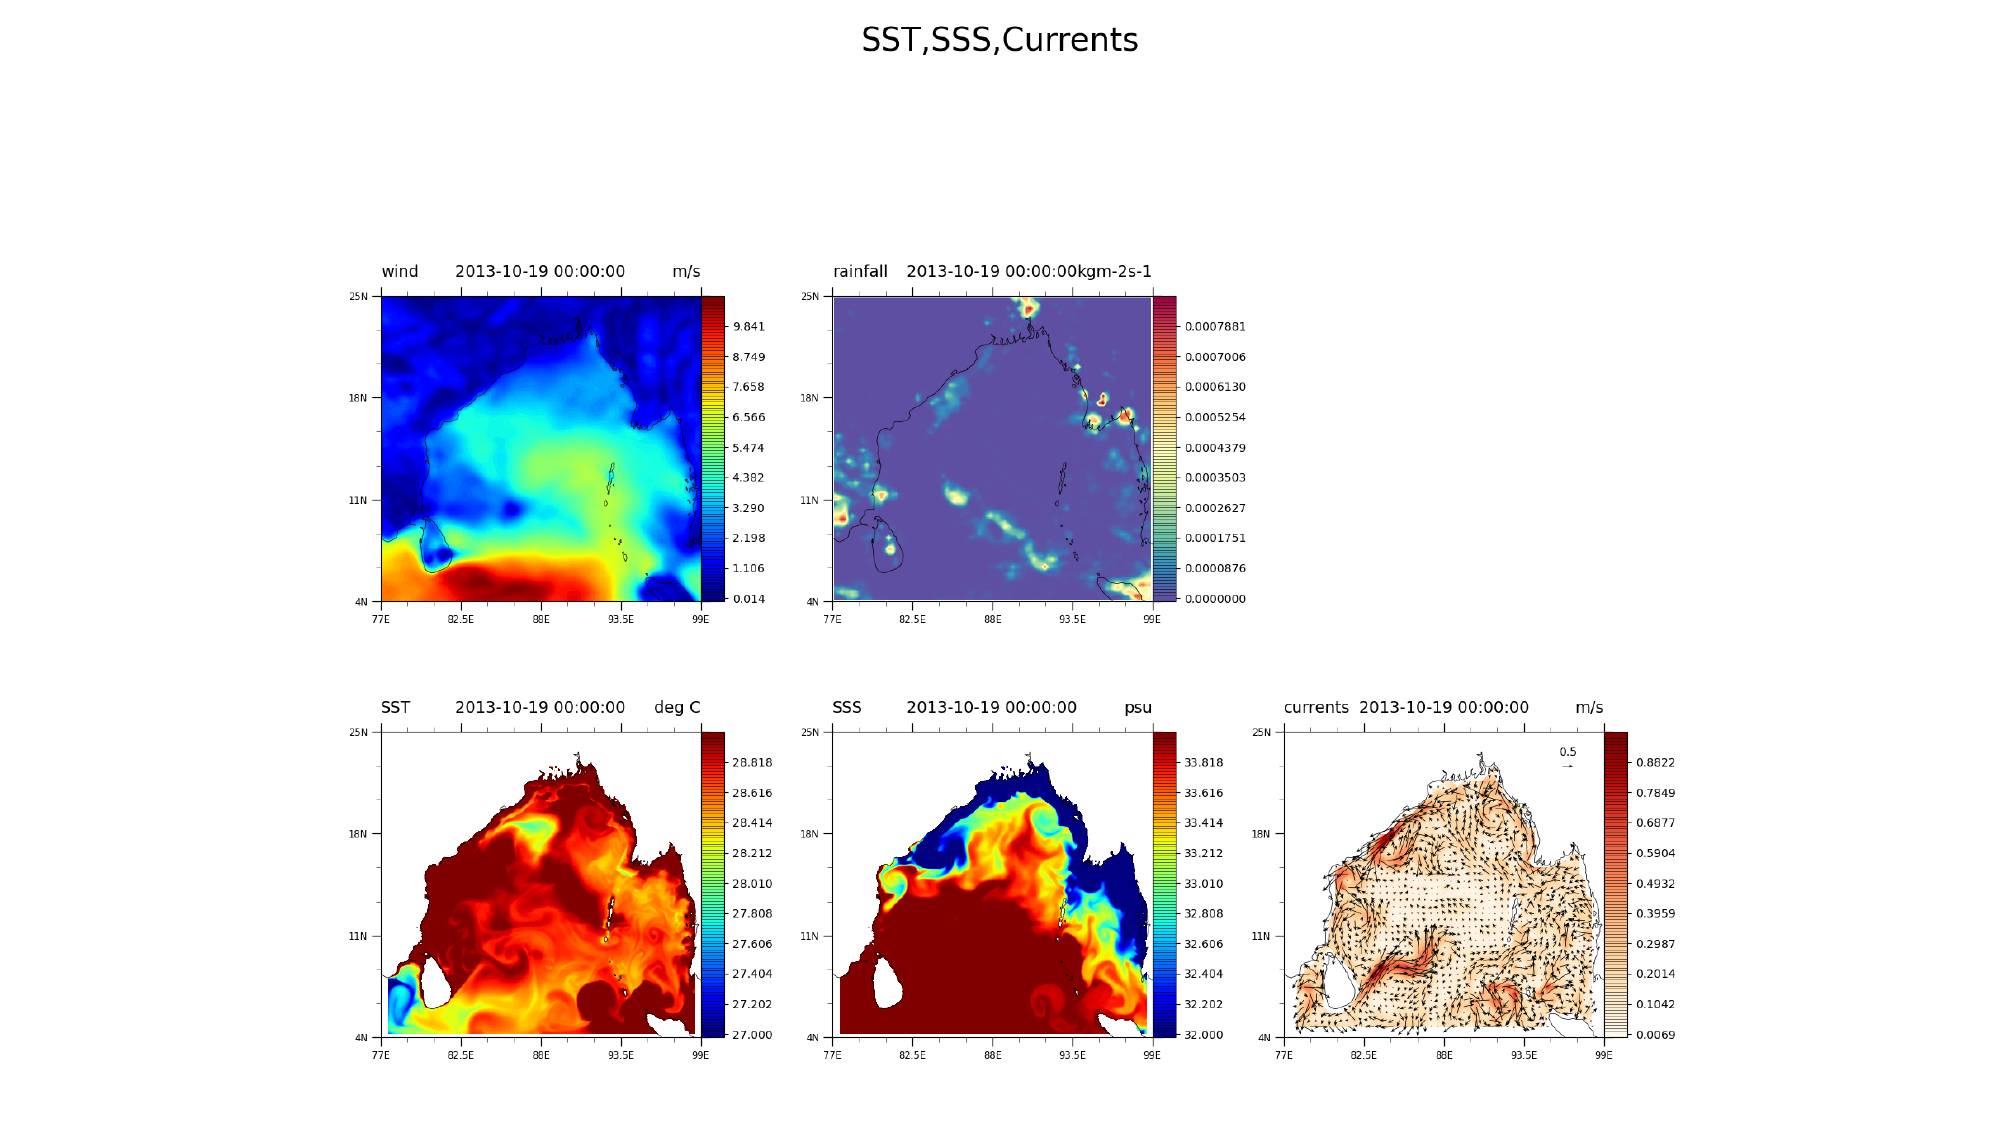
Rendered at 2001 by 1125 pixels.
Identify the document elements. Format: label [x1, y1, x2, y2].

picture [174, 0, 1825, 1125]
